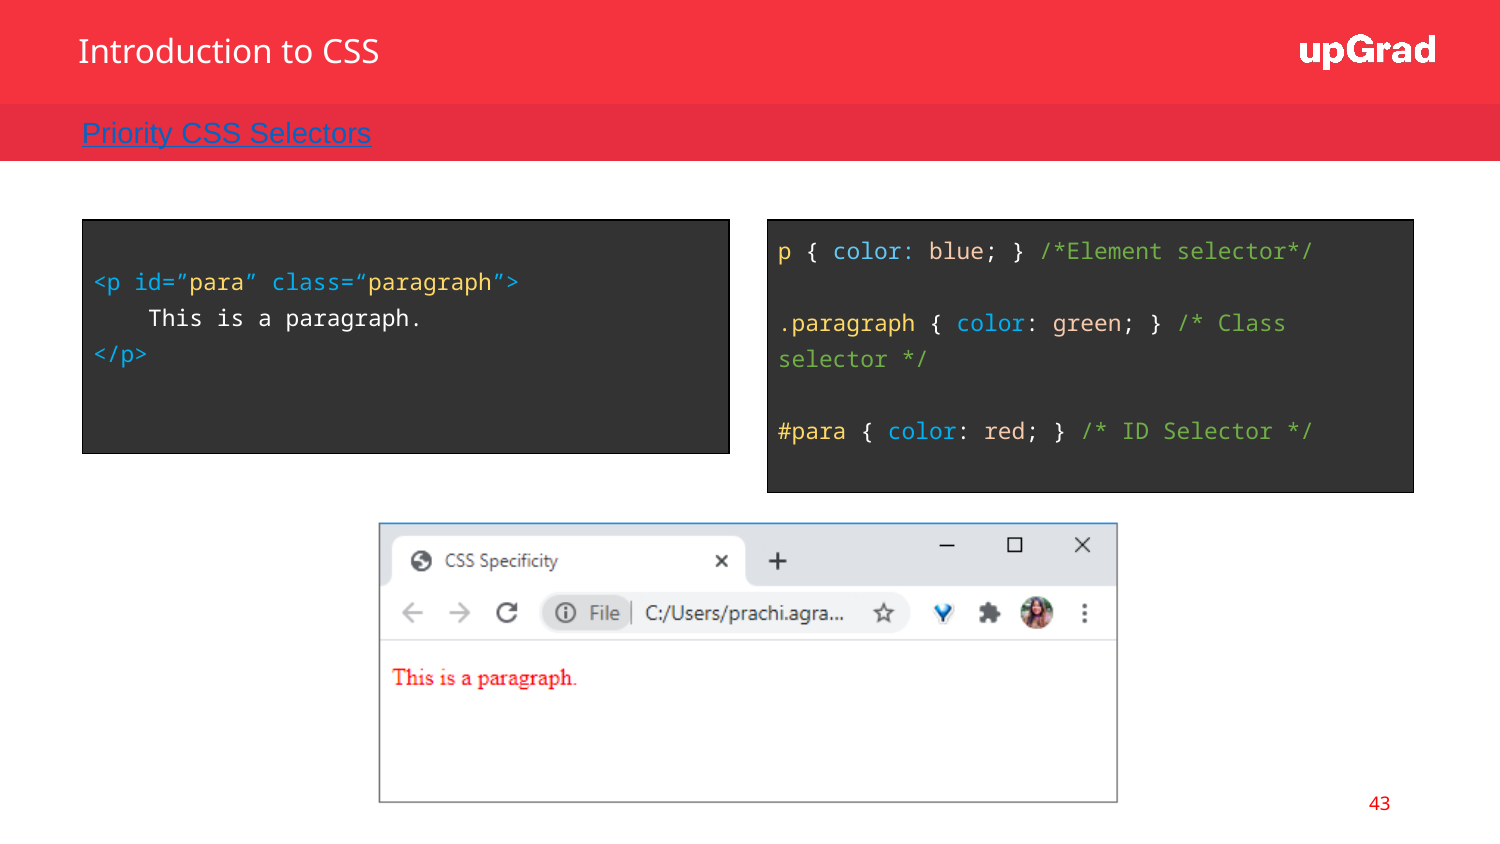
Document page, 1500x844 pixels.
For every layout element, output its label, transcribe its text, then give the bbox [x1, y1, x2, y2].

picture [1300, 34, 1435, 70]
text_box [0, 104, 1500, 161]
picture [376, 514, 1124, 810]
slide_number 43 [1068, 782, 1406, 828]
text_box Introduction to CSS [63, 20, 768, 87]
text_box Priority CSS Selectors [66, 107, 488, 158]
table_header p { color: blue; } /*Element selector*/ .paragraph { color: green; } /* Class selector */ #para { color: red; } /* ID Selector */ [768, 221, 1413, 492]
table_header <p id=”para” class=“paragraph”> This is a paragraph. </p> [83, 221, 728, 453]
